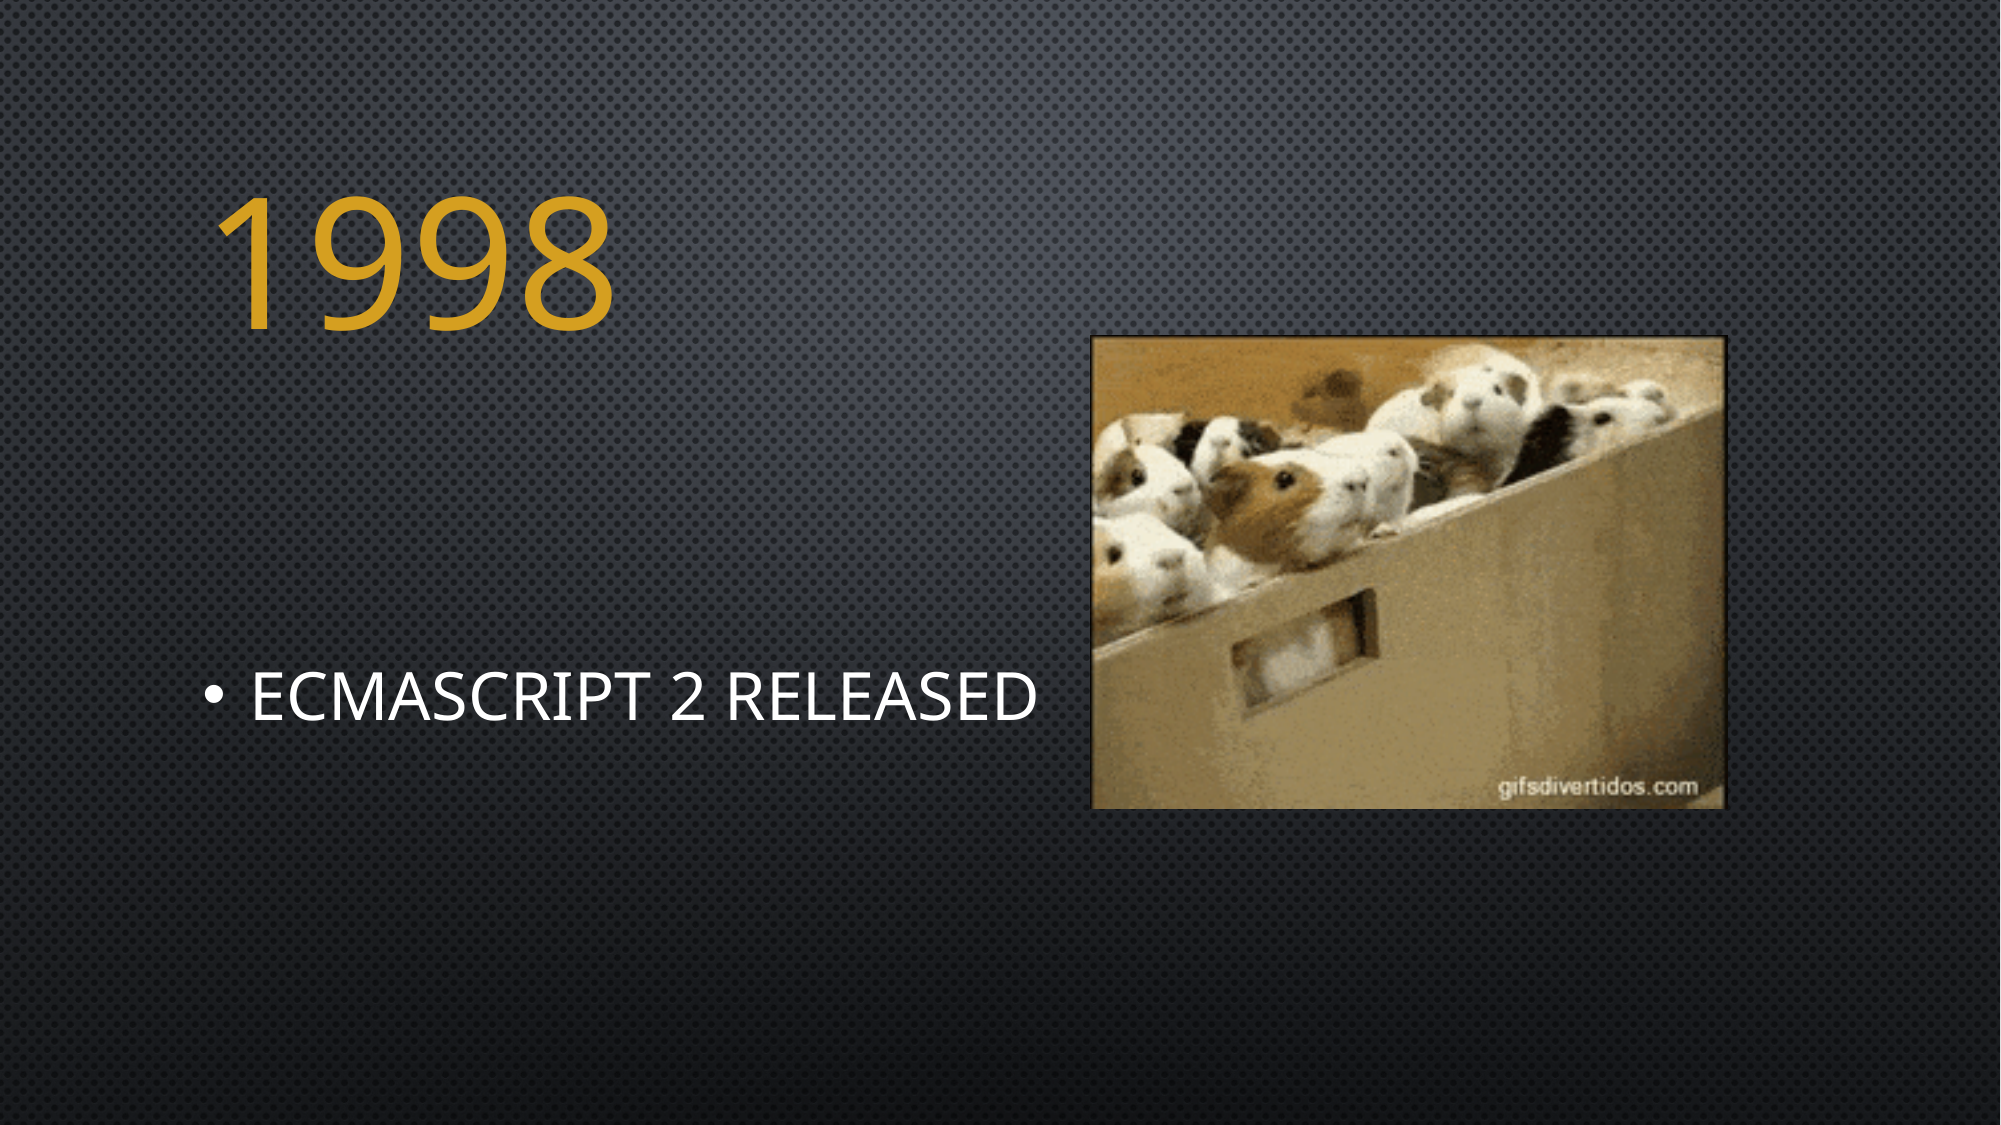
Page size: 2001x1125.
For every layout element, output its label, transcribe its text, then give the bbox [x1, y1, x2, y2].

list Ecmascript 2 released [187, 437, 1813, 950]
picture [1090, 335, 1728, 809]
title 1998 [187, 99, 645, 413]
